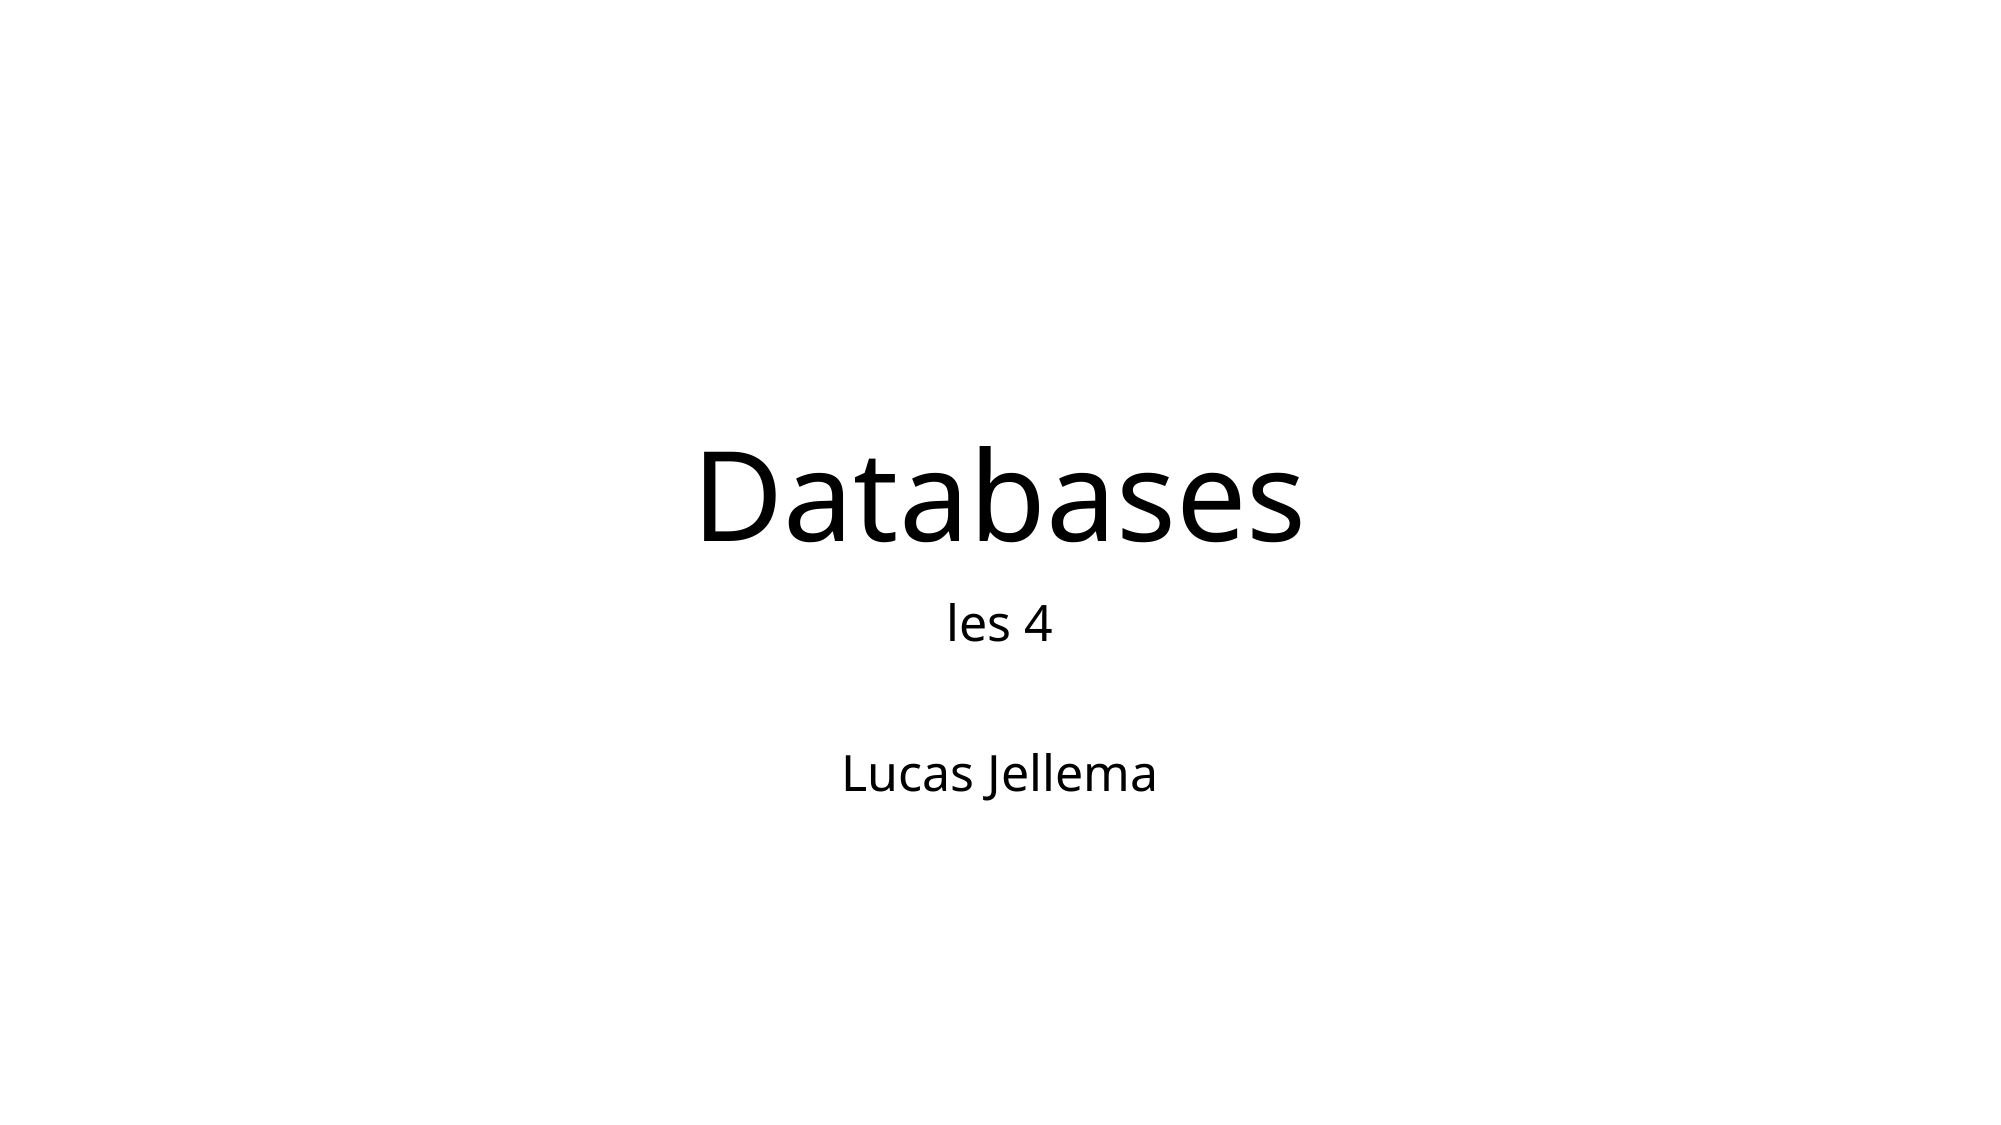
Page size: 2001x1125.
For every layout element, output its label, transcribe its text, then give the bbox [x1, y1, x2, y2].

title Databases [249, 184, 1750, 576]
subtitle les 4 Lucas Jellema [249, 590, 1750, 863]
